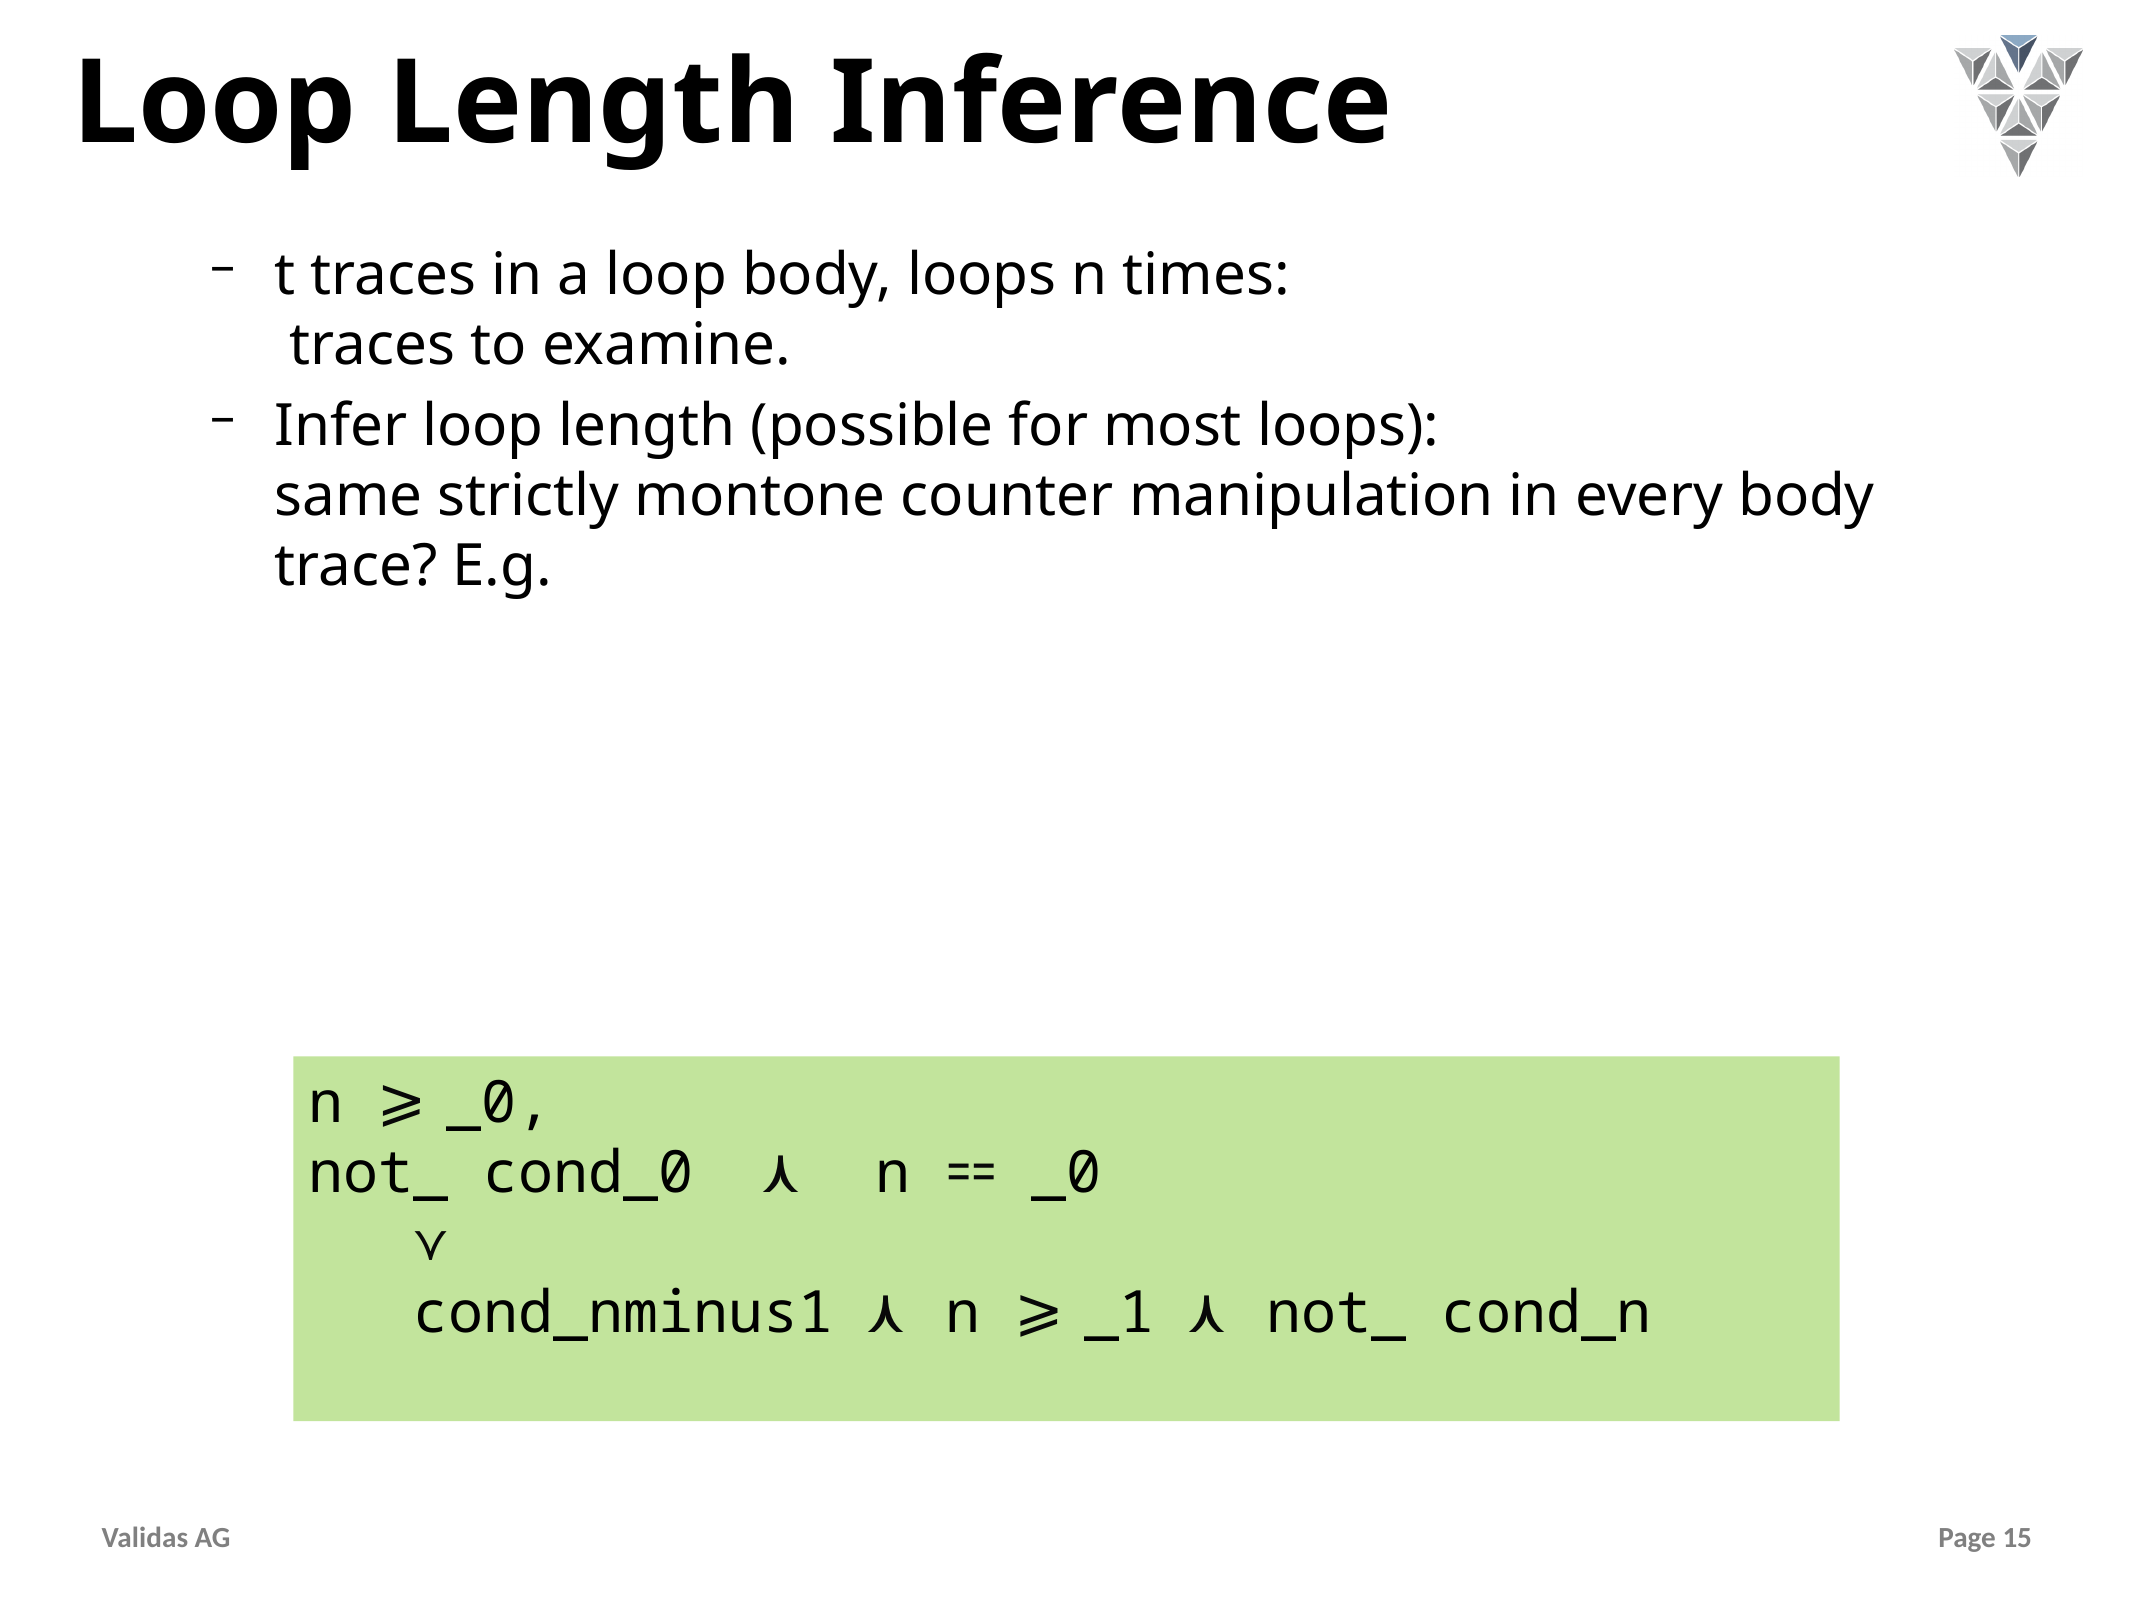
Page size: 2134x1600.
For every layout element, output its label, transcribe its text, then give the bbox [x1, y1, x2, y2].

text_box n ⩾ _0, not_ cond_0 ⋏ n ⩵ _0 ⋎ cond_nminus1 ⋏ n ⩾ _1 ⋏ not_ cond_n [293, 1056, 1840, 1422]
title Loop Length Inference [72, 15, 1835, 170]
picture [1954, 35, 2083, 177]
